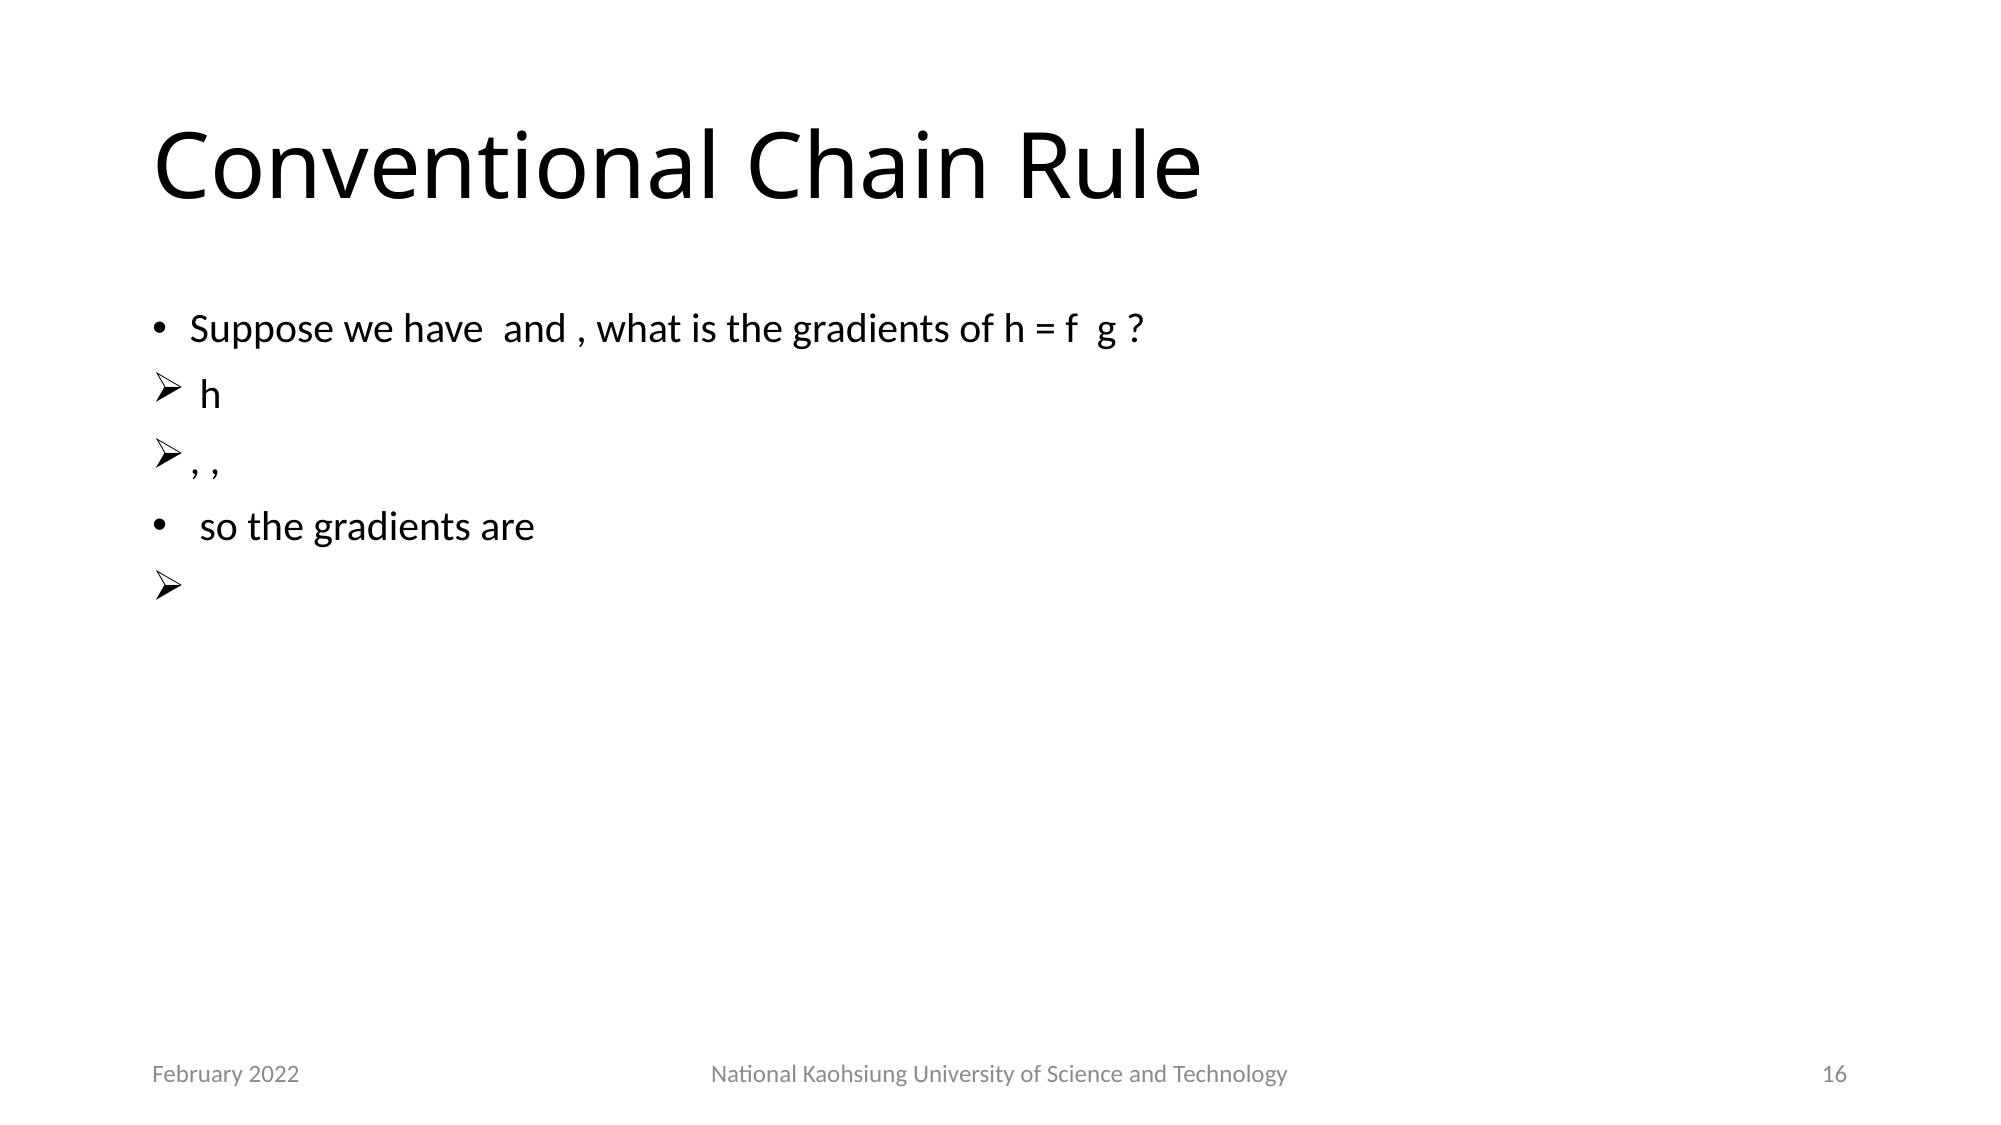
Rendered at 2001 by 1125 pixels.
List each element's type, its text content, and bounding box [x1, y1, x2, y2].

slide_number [137, 1042, 588, 1103]
footer National Kaohsiung University of Science and Technology [662, 1042, 1338, 1103]
title Conventional Chain Rule [137, 59, 1863, 278]
slide_number 16 [1412, 1042, 1863, 1103]
